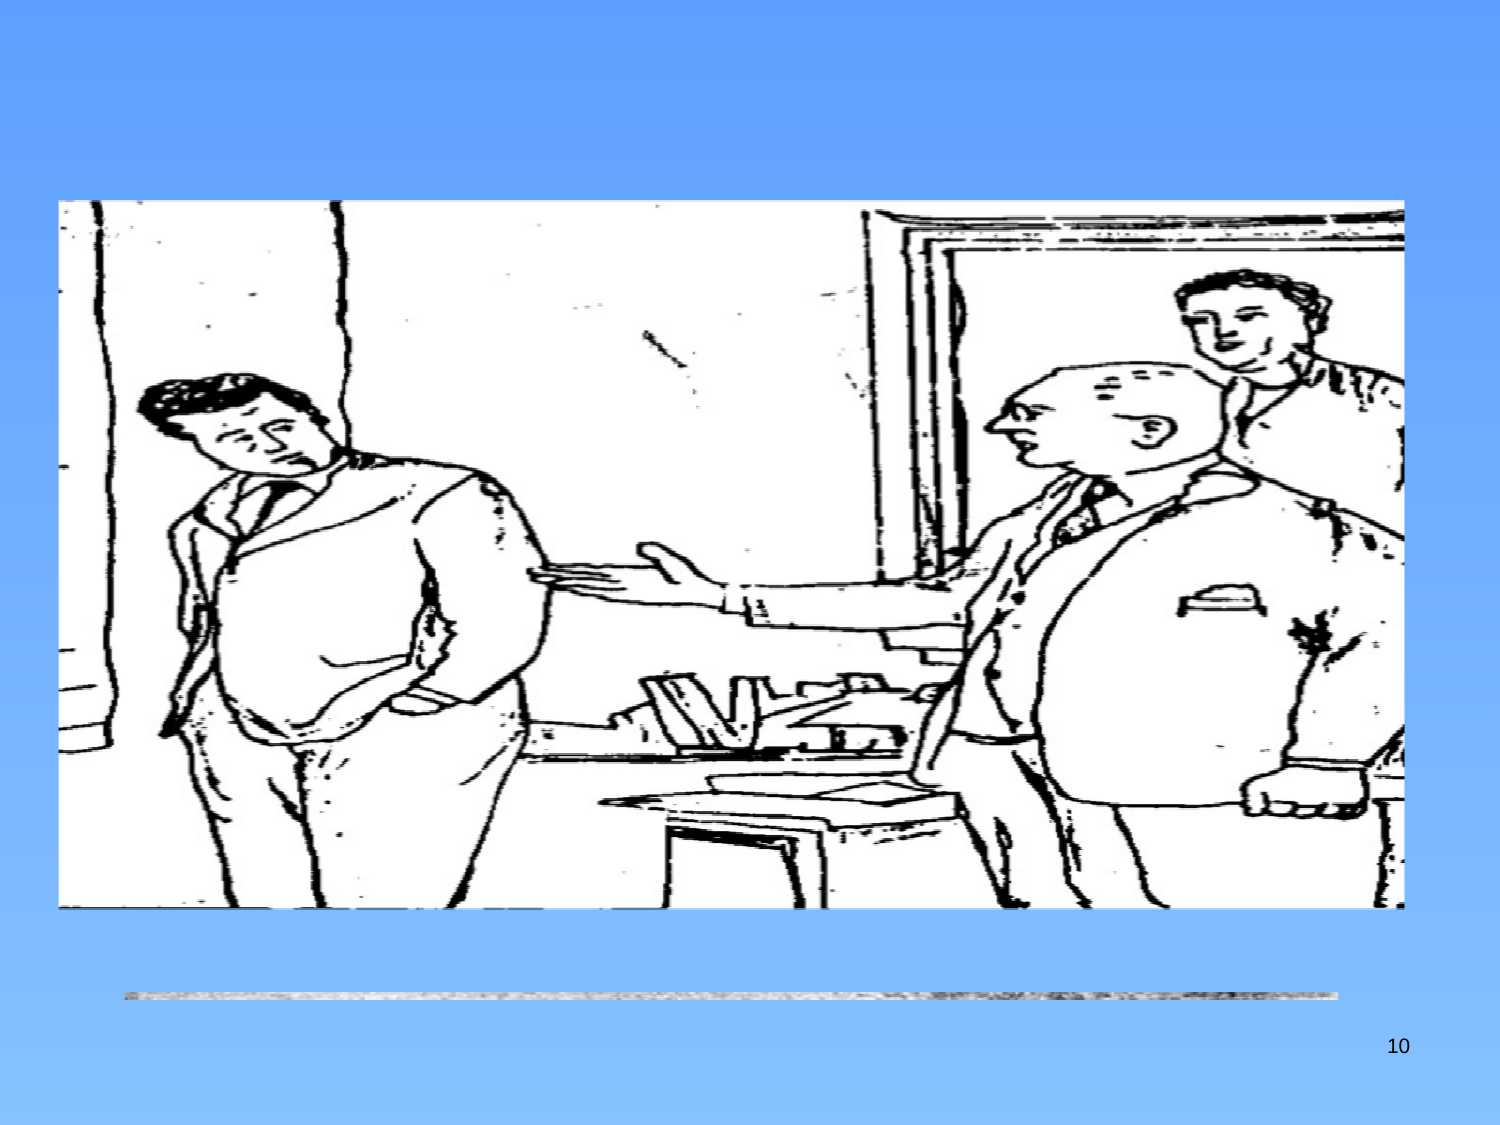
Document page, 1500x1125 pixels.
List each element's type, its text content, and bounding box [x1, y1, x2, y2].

picture [22, 199, 1422, 1001]
slide_number 10 [1074, 1025, 1425, 1100]
